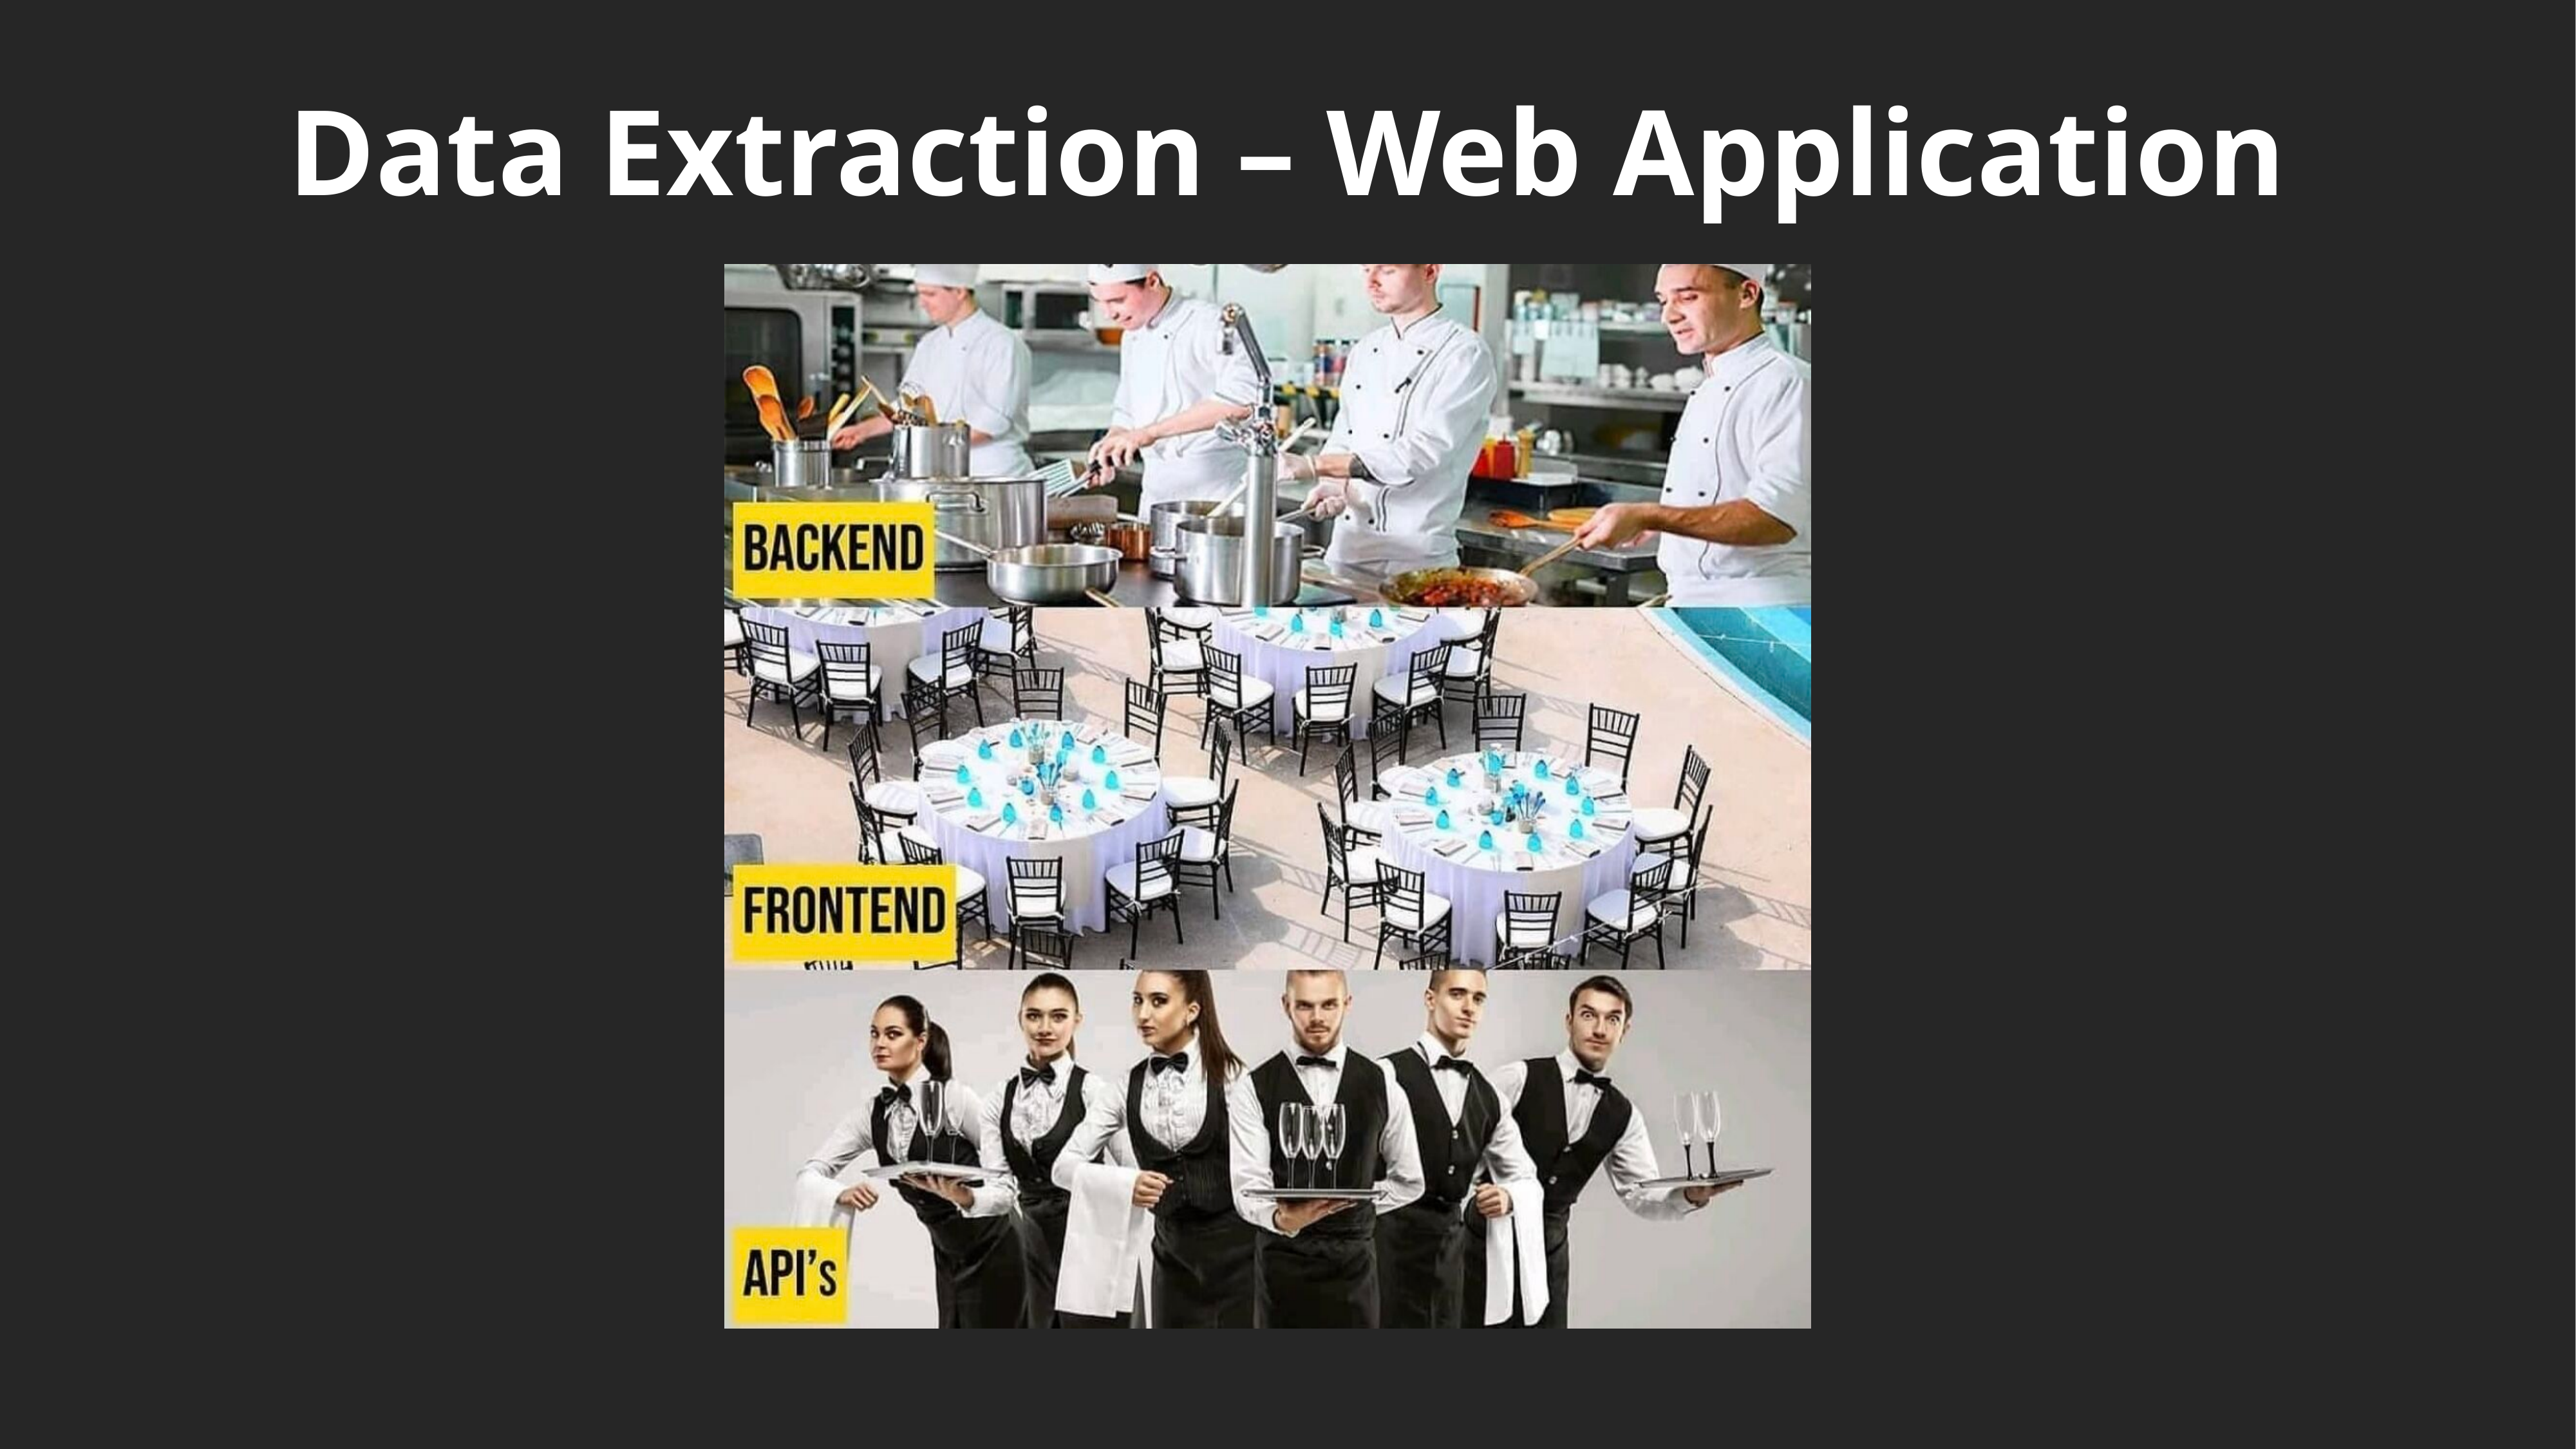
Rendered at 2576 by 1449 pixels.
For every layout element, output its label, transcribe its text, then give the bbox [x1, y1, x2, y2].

title Data Extraction – Web Application [129, 72, 2447, 314]
picture [724, 264, 1811, 1329]
